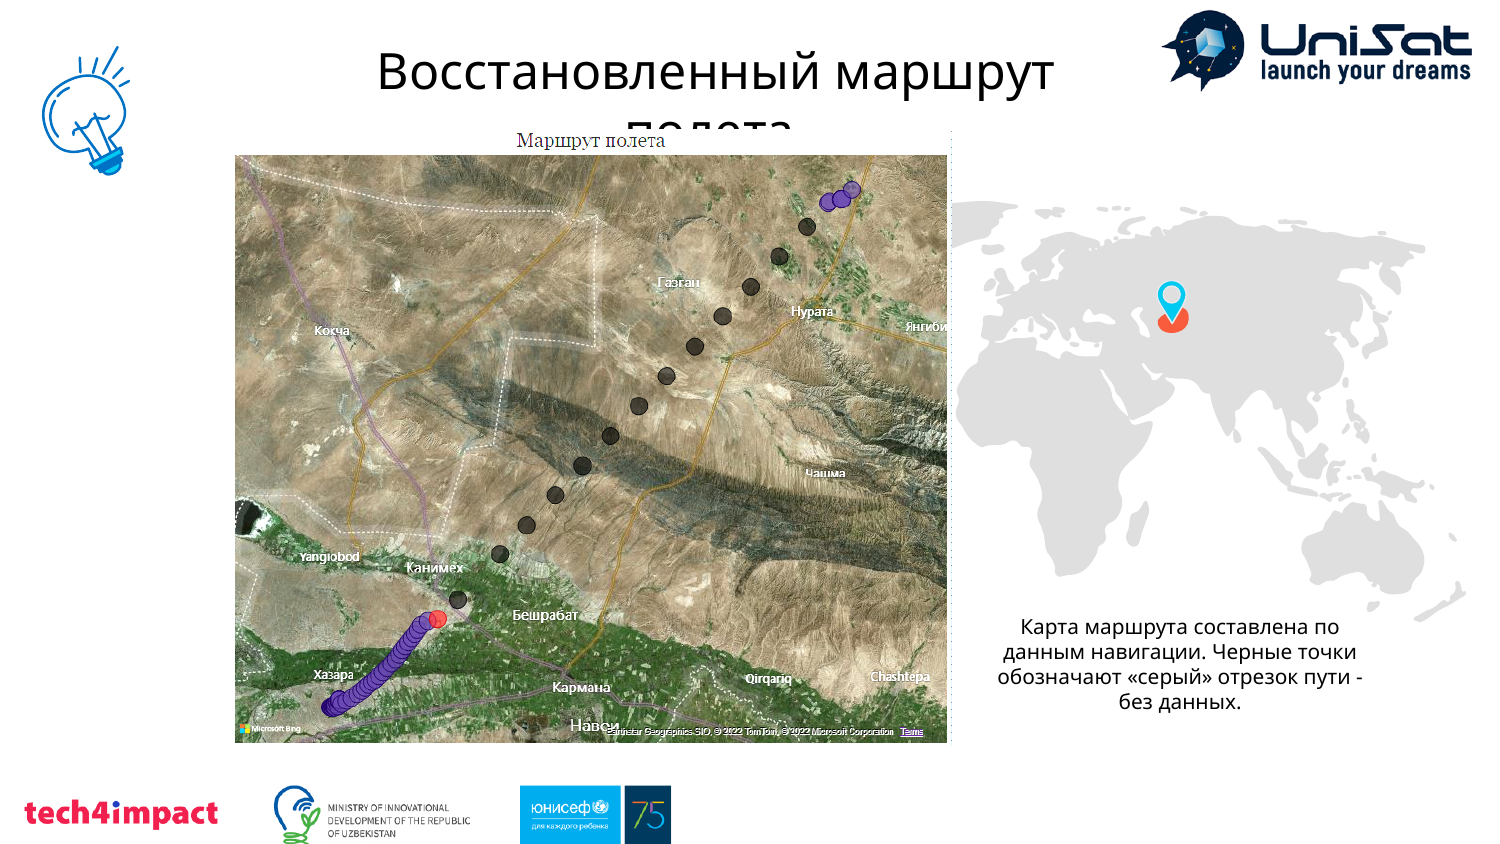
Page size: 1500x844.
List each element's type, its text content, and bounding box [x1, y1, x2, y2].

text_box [35, 45, 135, 176]
title Восстановленный маршрут полета [316, 67, 1104, 132]
picture [593, 800, 608, 813]
text_box Карта маршрута составлена по данным навигации. Черные точки обозначают «серый» отрезок пути - без данных. [973, 651, 1387, 735]
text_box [956, 200, 1467, 643]
picture [0, 782, 672, 844]
picture [1146, 0, 1500, 93]
picture [541, 805, 550, 812]
picture [232, 129, 952, 747]
